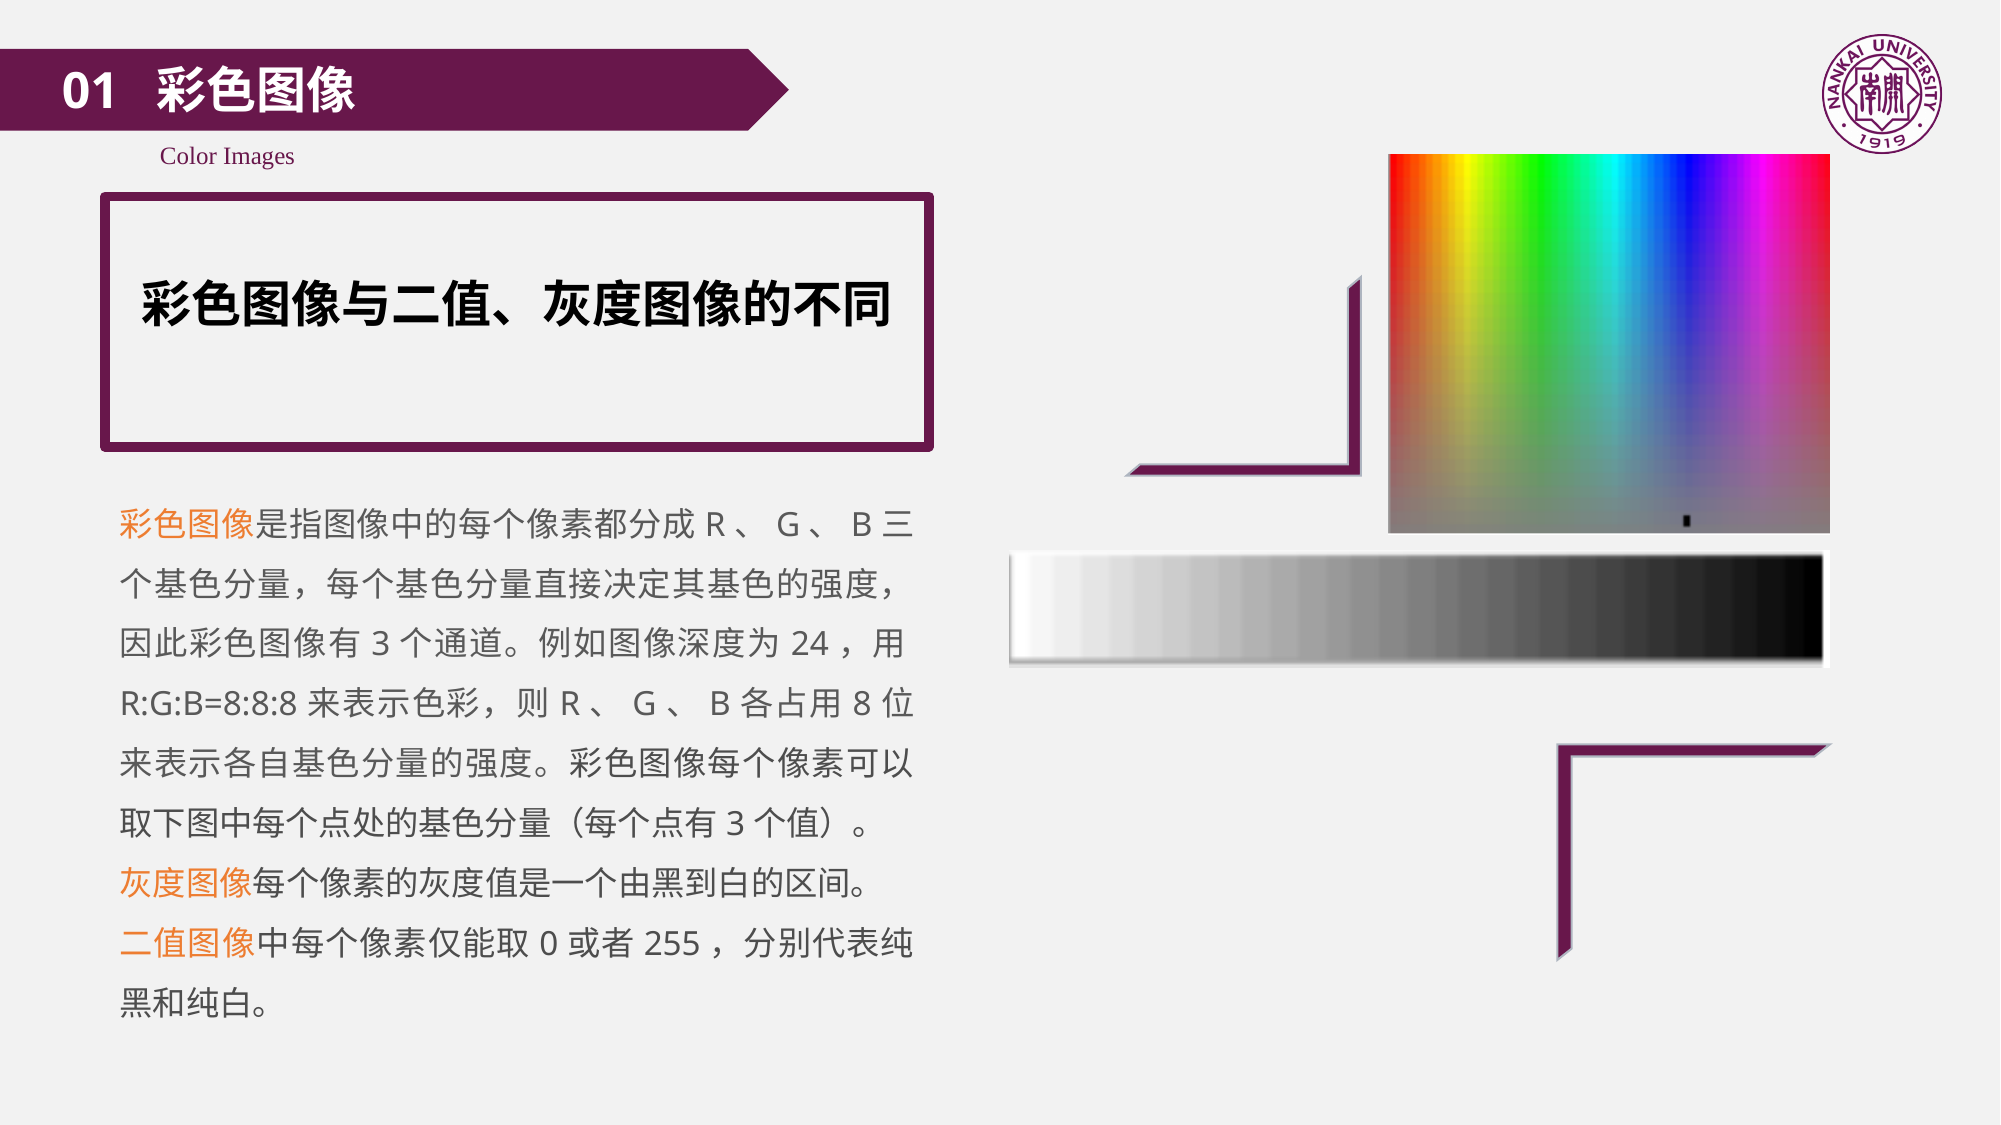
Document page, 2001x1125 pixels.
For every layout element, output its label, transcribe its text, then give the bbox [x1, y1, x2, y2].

text_box [1120, 272, 1364, 478]
picture [1388, 32, 1944, 535]
text_box 彩色图像与二值、灰度图像的不同 [103, 194, 931, 449]
text_box [1555, 742, 1837, 965]
text_box Color Images [145, 132, 679, 178]
text_box 01 彩色图像 [47, 50, 372, 126]
text_box 彩色图像是指图像中的每个像素都分成R、G、B三个基色分量，每个基色分量直接决定其基色的强度，因此彩色图像有3个通道。例如图像深度为24，用R:G:B=8:8:8来表示色彩，则R、G、B各占用8位来表示各自基色分量的强度。彩色图像每个像素可以取下图中每个点处的基色分量（每个点有3个值）。 灰度图像每个像素的灰度值是一个由黑到白的区间。 二值图像中每个像素仅能取0或者255，分别代表纯黑和纯白。 [104, 475, 929, 1036]
picture [1008, 550, 1831, 668]
